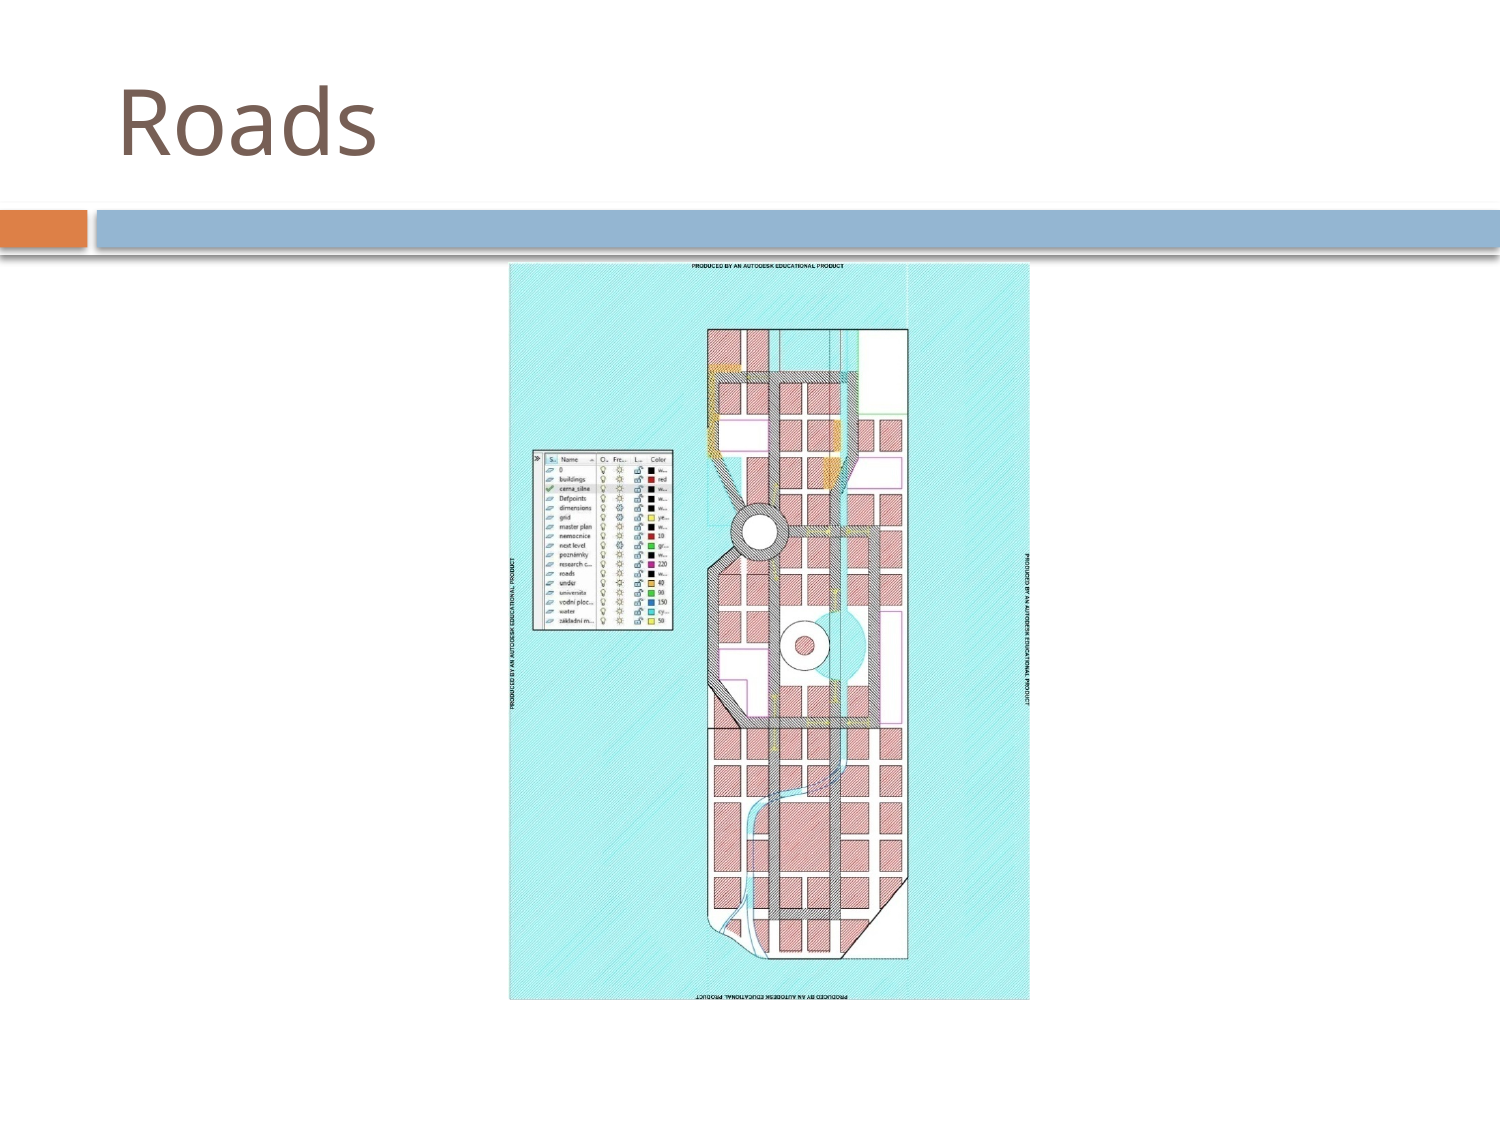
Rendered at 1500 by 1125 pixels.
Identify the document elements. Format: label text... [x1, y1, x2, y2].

title Roads [100, 37, 1438, 200]
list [508, 262, 1031, 1001]
